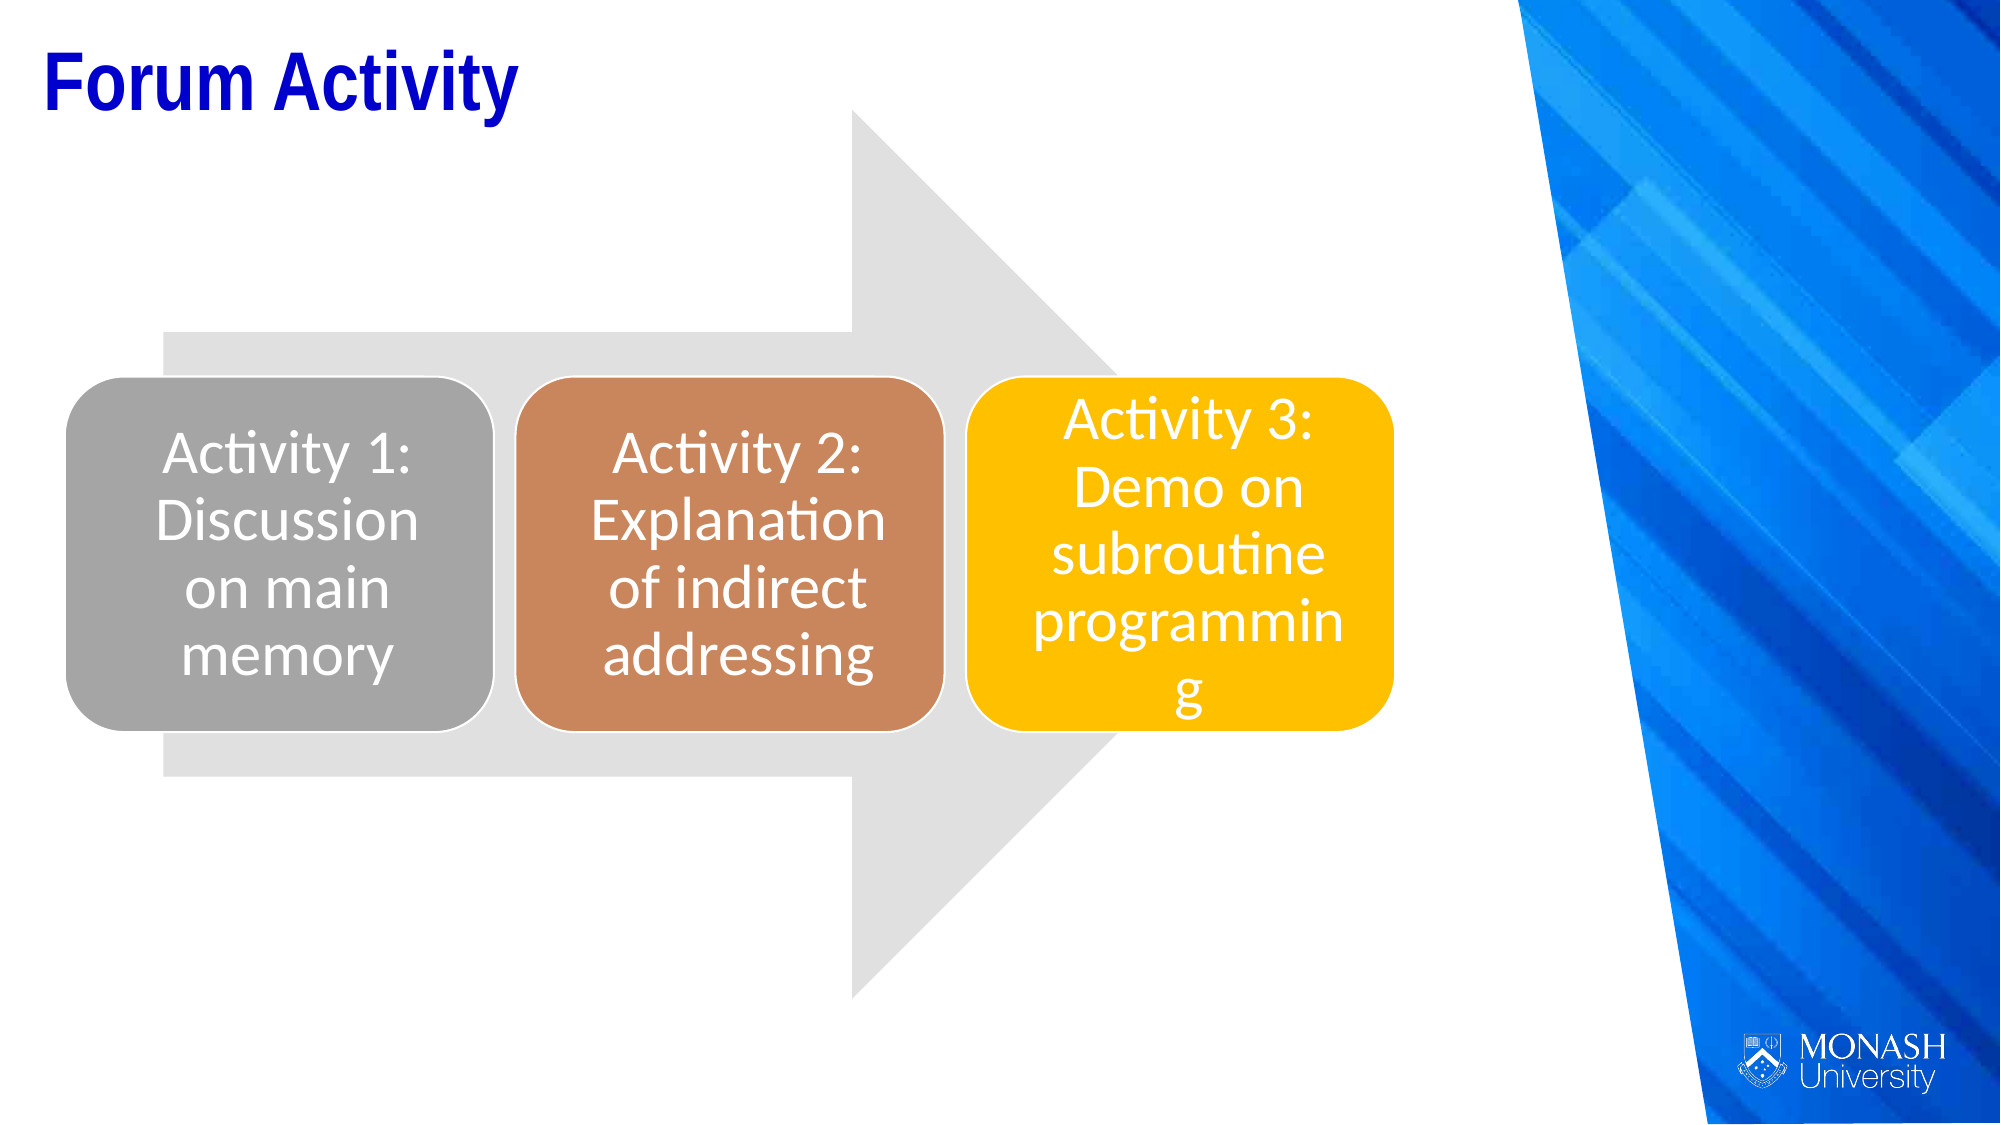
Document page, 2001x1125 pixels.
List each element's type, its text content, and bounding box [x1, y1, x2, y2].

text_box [63, 109, 1397, 999]
picture [1517, 0, 2001, 1125]
list Forum Activity [29, 31, 1252, 152]
